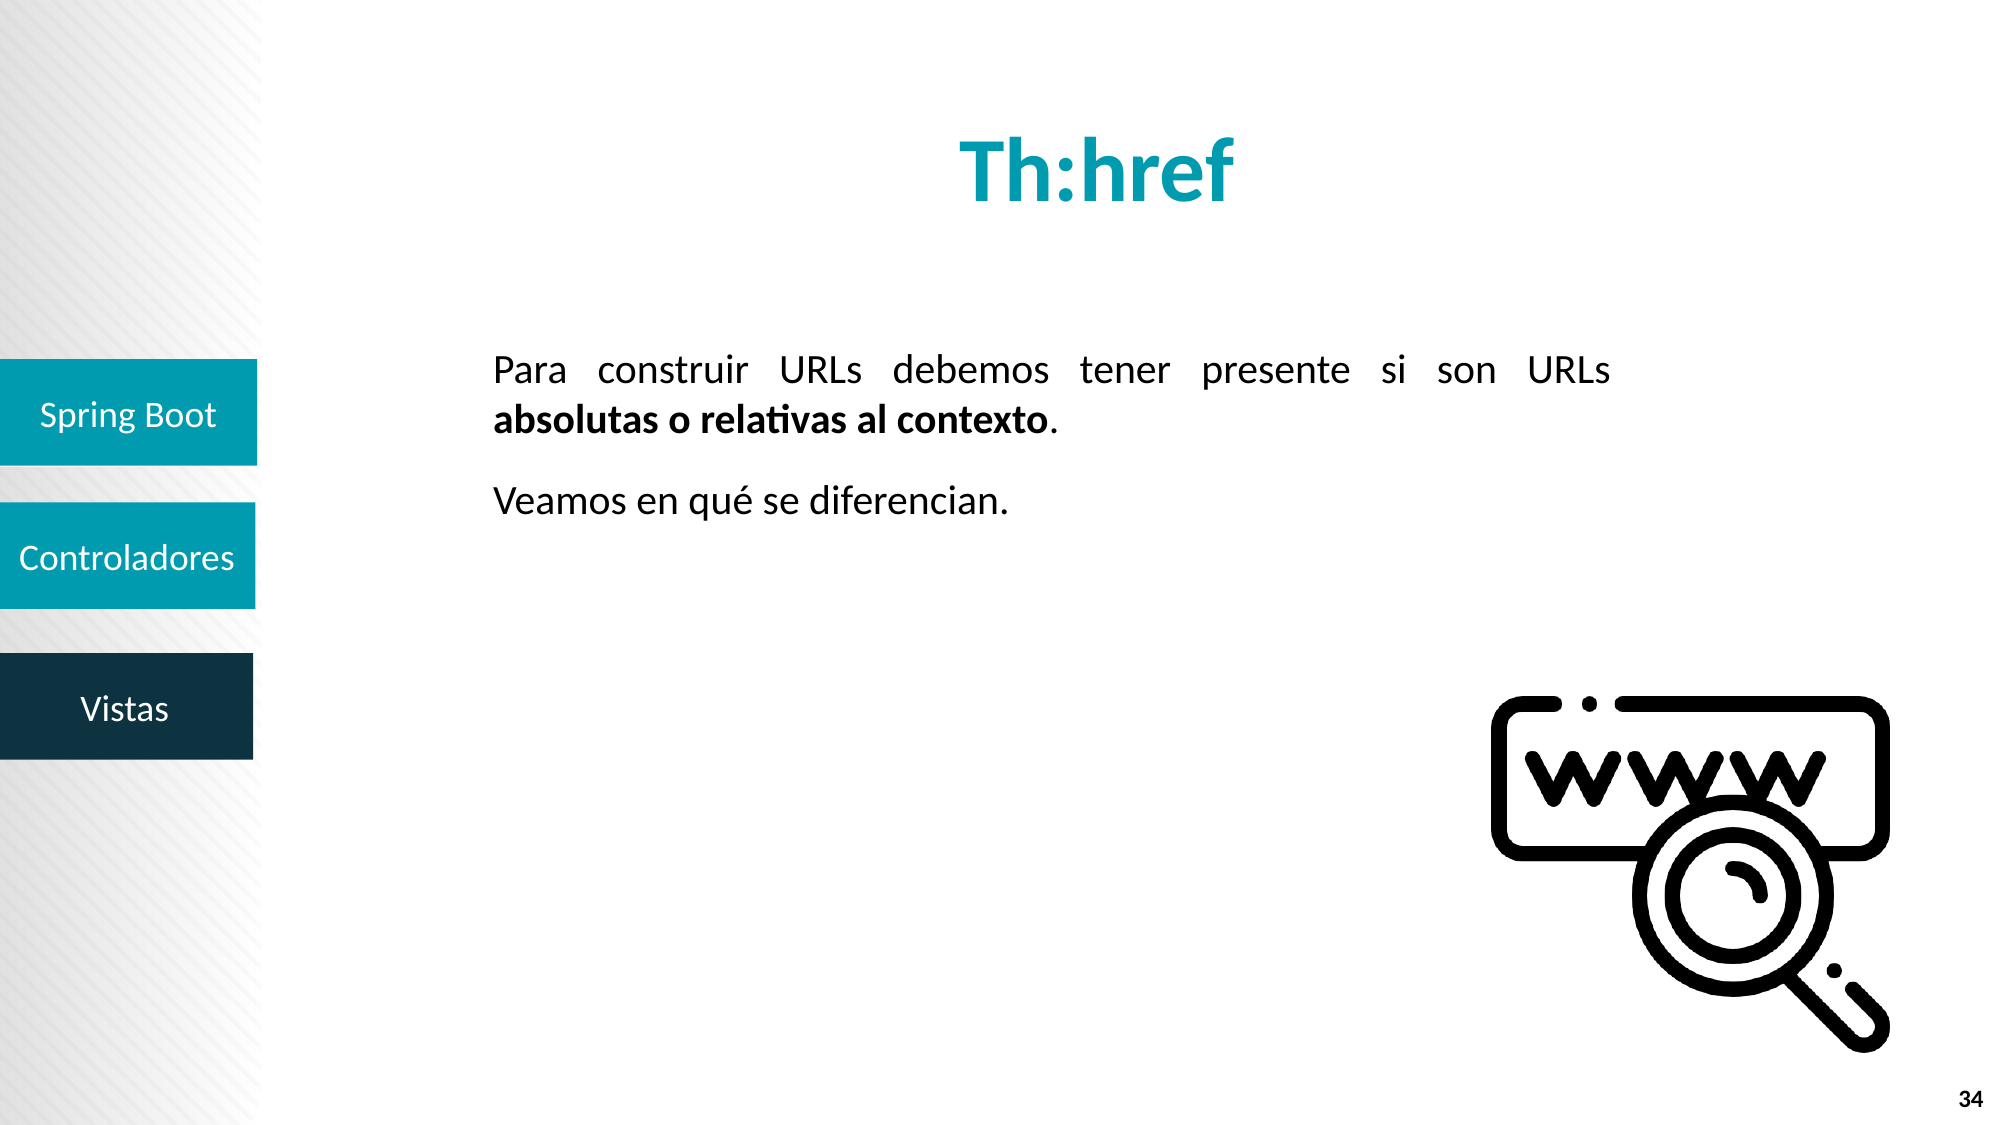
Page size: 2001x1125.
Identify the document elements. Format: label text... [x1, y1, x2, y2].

picture [1491, 674, 1890, 1073]
list Para construir URLs debemos tener presente si son URLs absolutas o relativas al contexto. Veamos en qué se diferencian. [465, 334, 1626, 997]
title Th:href [304, 81, 1890, 249]
slide_number 34 [1921, 1072, 2000, 1124]
